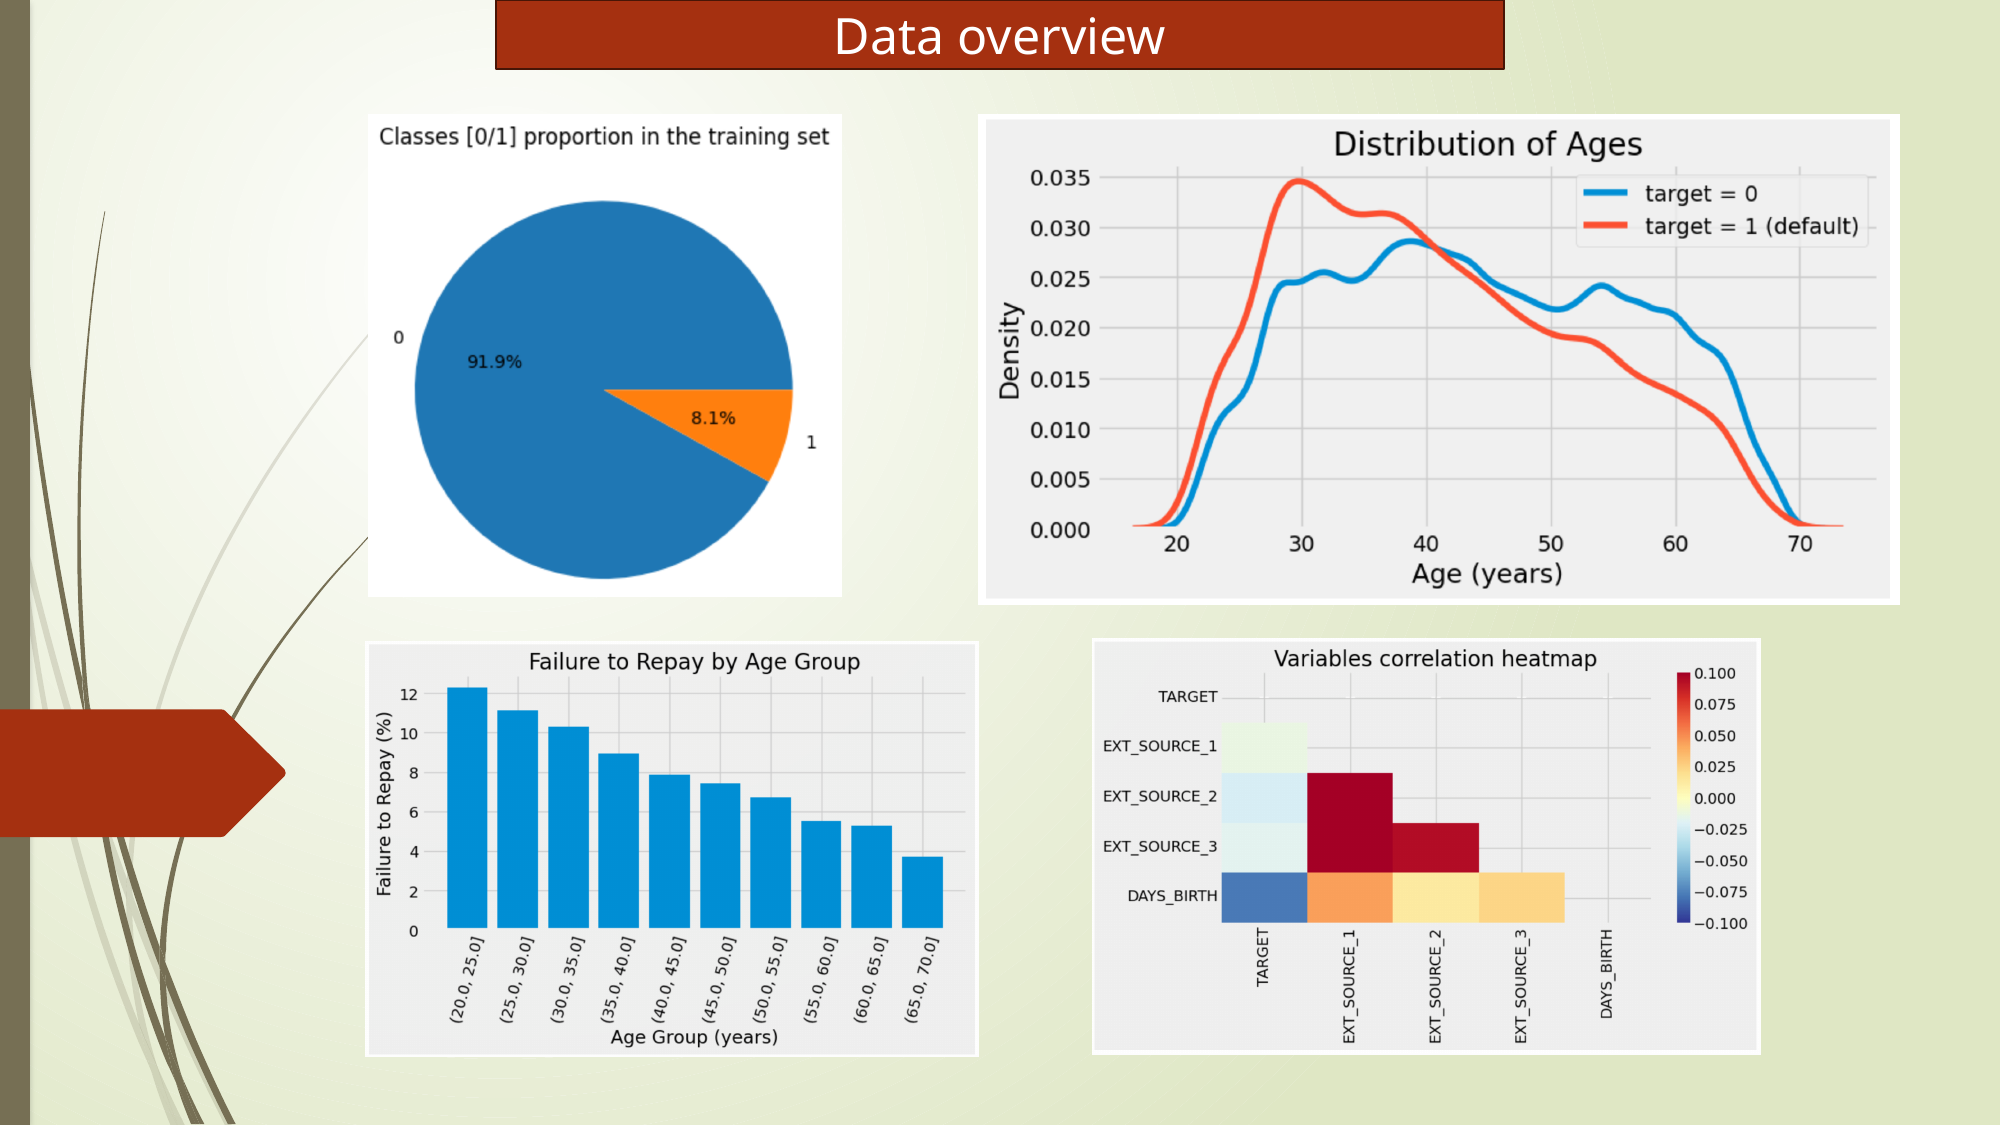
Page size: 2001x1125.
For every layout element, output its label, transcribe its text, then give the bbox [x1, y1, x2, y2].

picture [364, 641, 979, 1057]
picture [368, 114, 842, 597]
picture [1092, 638, 1761, 1055]
picture [978, 114, 1900, 605]
text_box Data overview [495, 0, 1505, 70]
